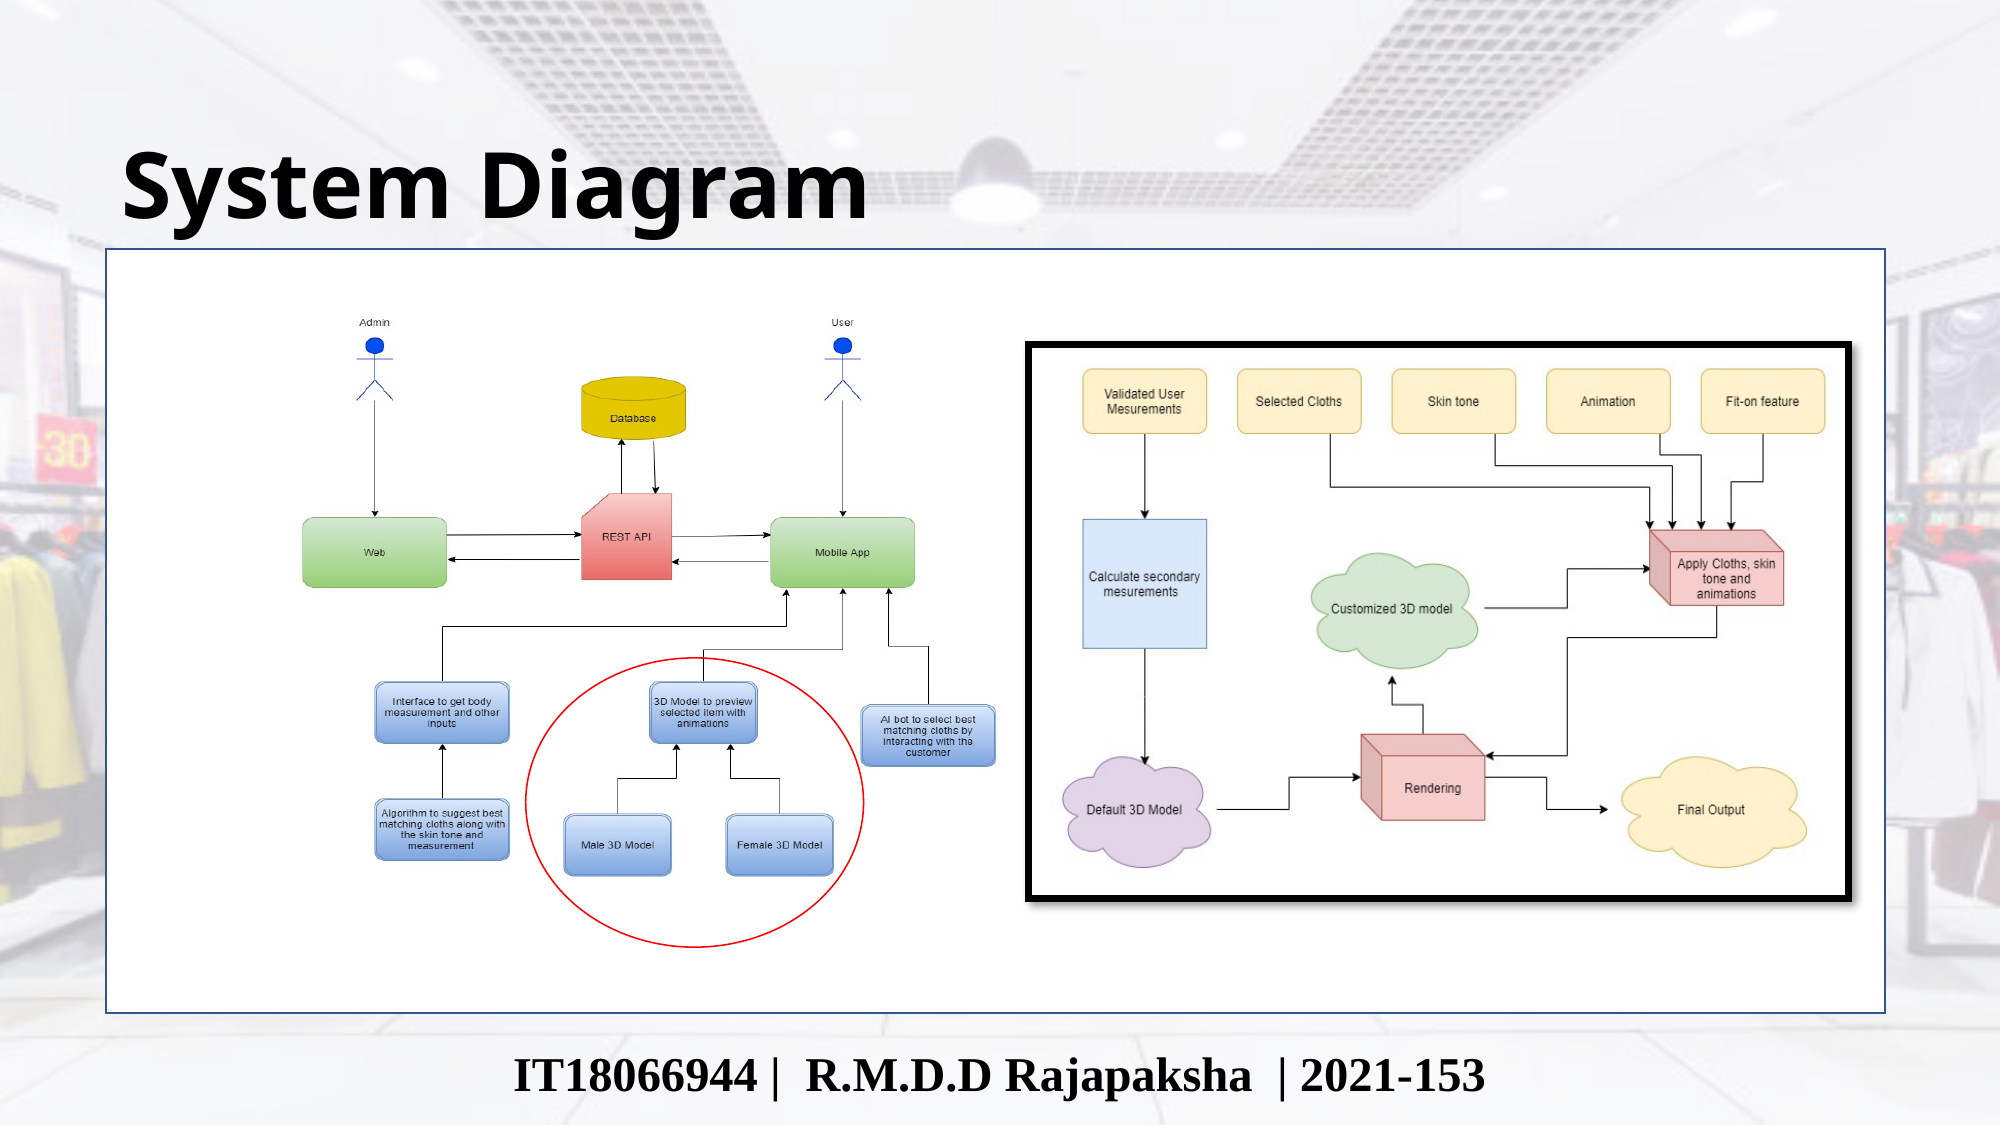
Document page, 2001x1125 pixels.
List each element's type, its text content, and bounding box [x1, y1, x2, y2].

picture [292, 306, 1005, 884]
title System Diagram [106, 131, 1832, 350]
text_box IT18066944 | R.M.D.D Rajapaksha | 2021-153 [0, 1042, 2000, 1110]
picture [1031, 347, 1846, 896]
text_box [555, 884, 835, 948]
text_box [105, 248, 1886, 1014]
